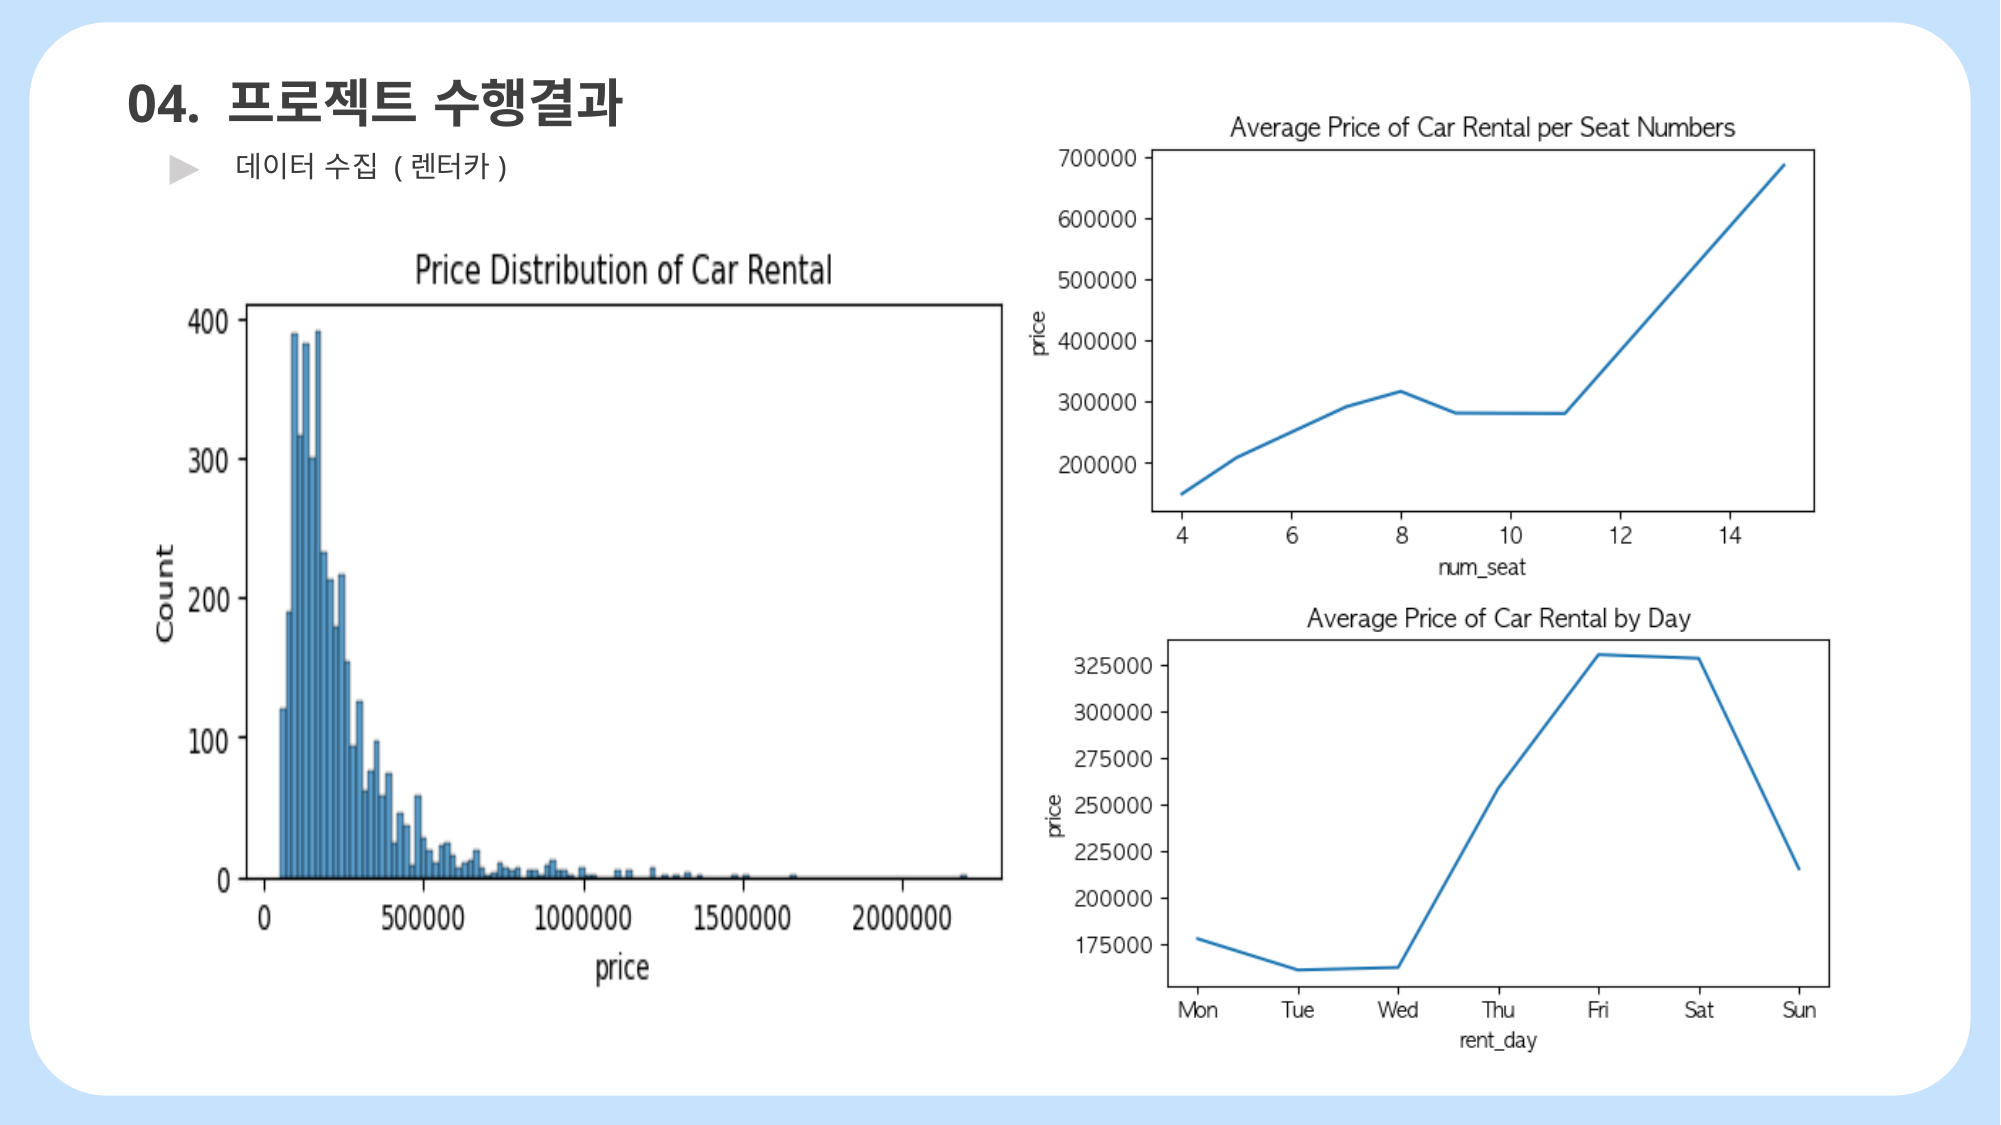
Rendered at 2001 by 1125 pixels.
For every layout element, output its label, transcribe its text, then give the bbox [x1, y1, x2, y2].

picture [139, 101, 1843, 1066]
text_box ▶ [154, 133, 238, 196]
text_box 04. 프로젝트 수행결과 [112, 70, 884, 133]
text_box [29, 22, 1971, 1096]
text_box 데이터 수집 (렌터카) [220, 133, 621, 199]
